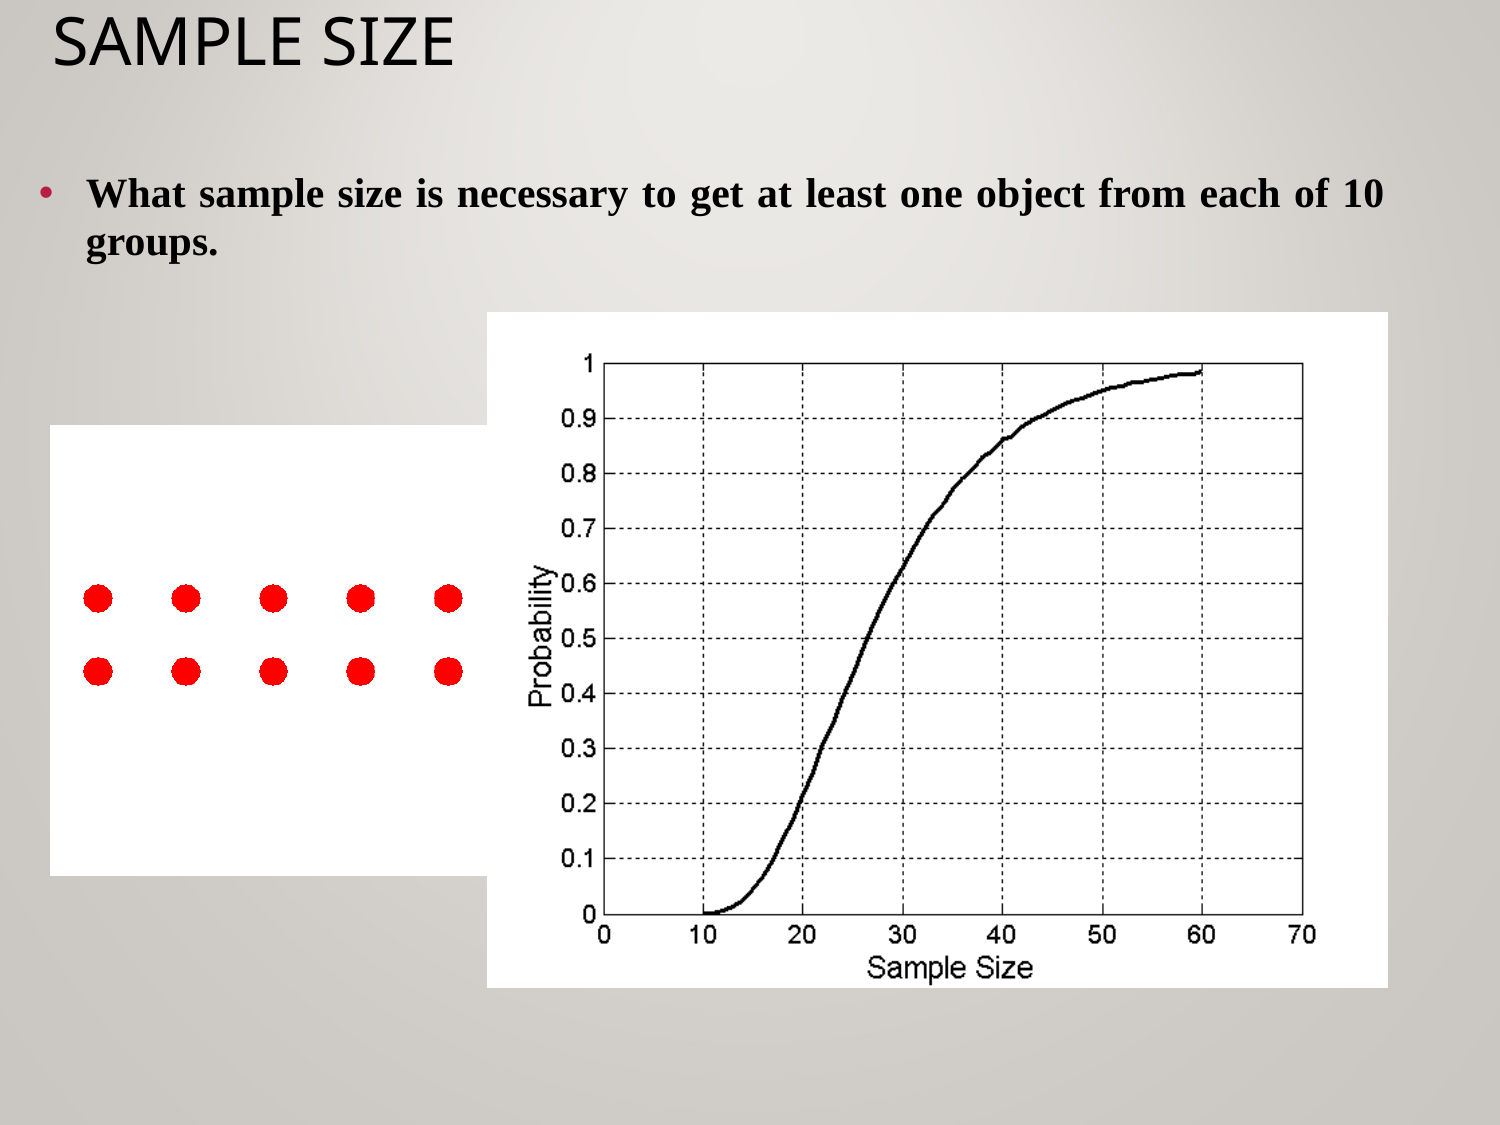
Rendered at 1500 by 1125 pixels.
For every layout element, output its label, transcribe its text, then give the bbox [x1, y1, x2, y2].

list What sample size is necessary to get at least one object from each of 10 groups. [23, 162, 1402, 988]
title SAMPLE SIZE [37, 0, 1446, 113]
picture [0, 0, 1500, 1125]
